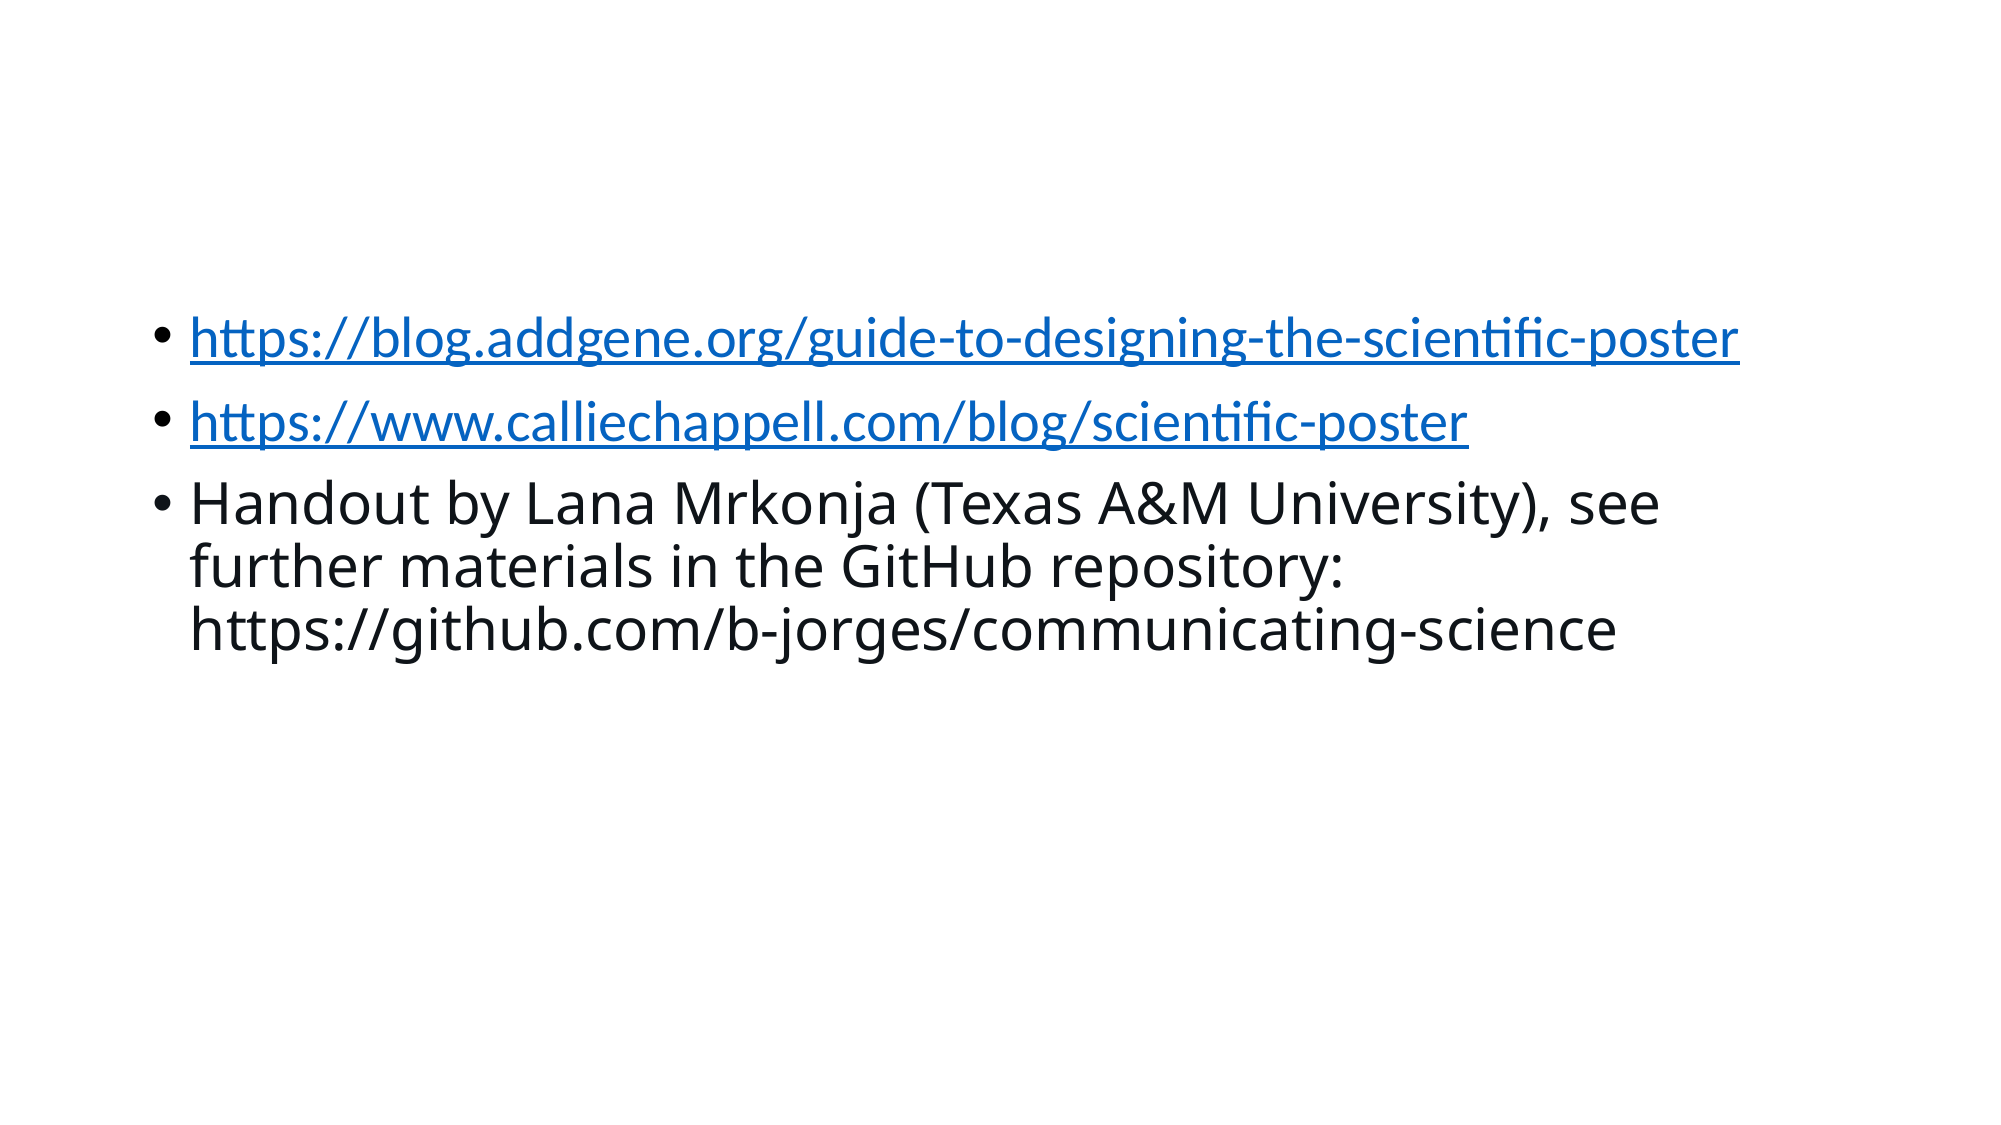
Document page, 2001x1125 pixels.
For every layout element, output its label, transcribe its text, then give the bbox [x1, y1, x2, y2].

list https://blog.addgene.org/guide-to-designing-the-scientific-poster https://www.calliechappell.com/blog/scientific-poster Handout by Lana Mrkonja (Texas A&M University), see further materials in the GitHub repository: https://github.com/b-jorges/communicating-science [137, 299, 1863, 1014]
